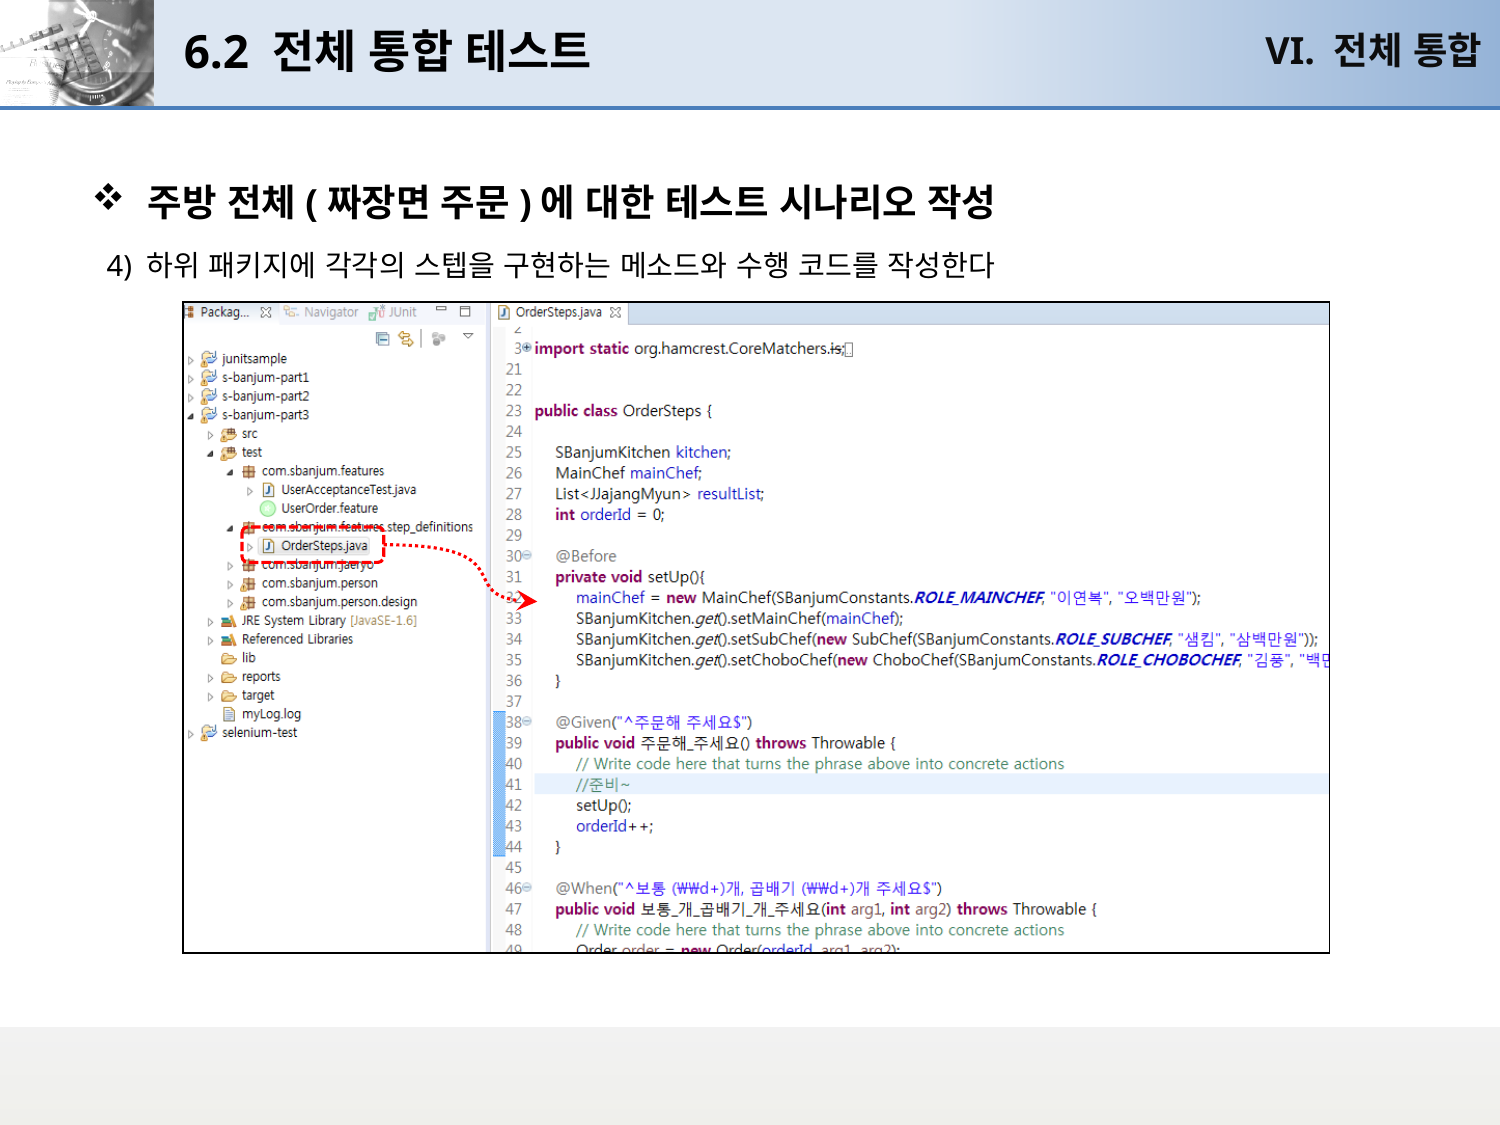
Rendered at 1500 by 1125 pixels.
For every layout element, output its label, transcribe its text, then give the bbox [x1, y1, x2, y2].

picture [0, 0, 154, 106]
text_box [383, 544, 538, 602]
picture [183, 302, 1329, 953]
text_box VI. 전체 통합 [1021, 19, 1483, 78]
title 6.2 전체 통합 테스트 [169, 7, 1055, 94]
list 주방 전체(짜장면 주문)에 대한 테스트 시나리오 작성 4) 하위 패키지에 각각의 스텝을 구현하는 메소드와 수행 코드를 작성한다 [76, 149, 1459, 315]
